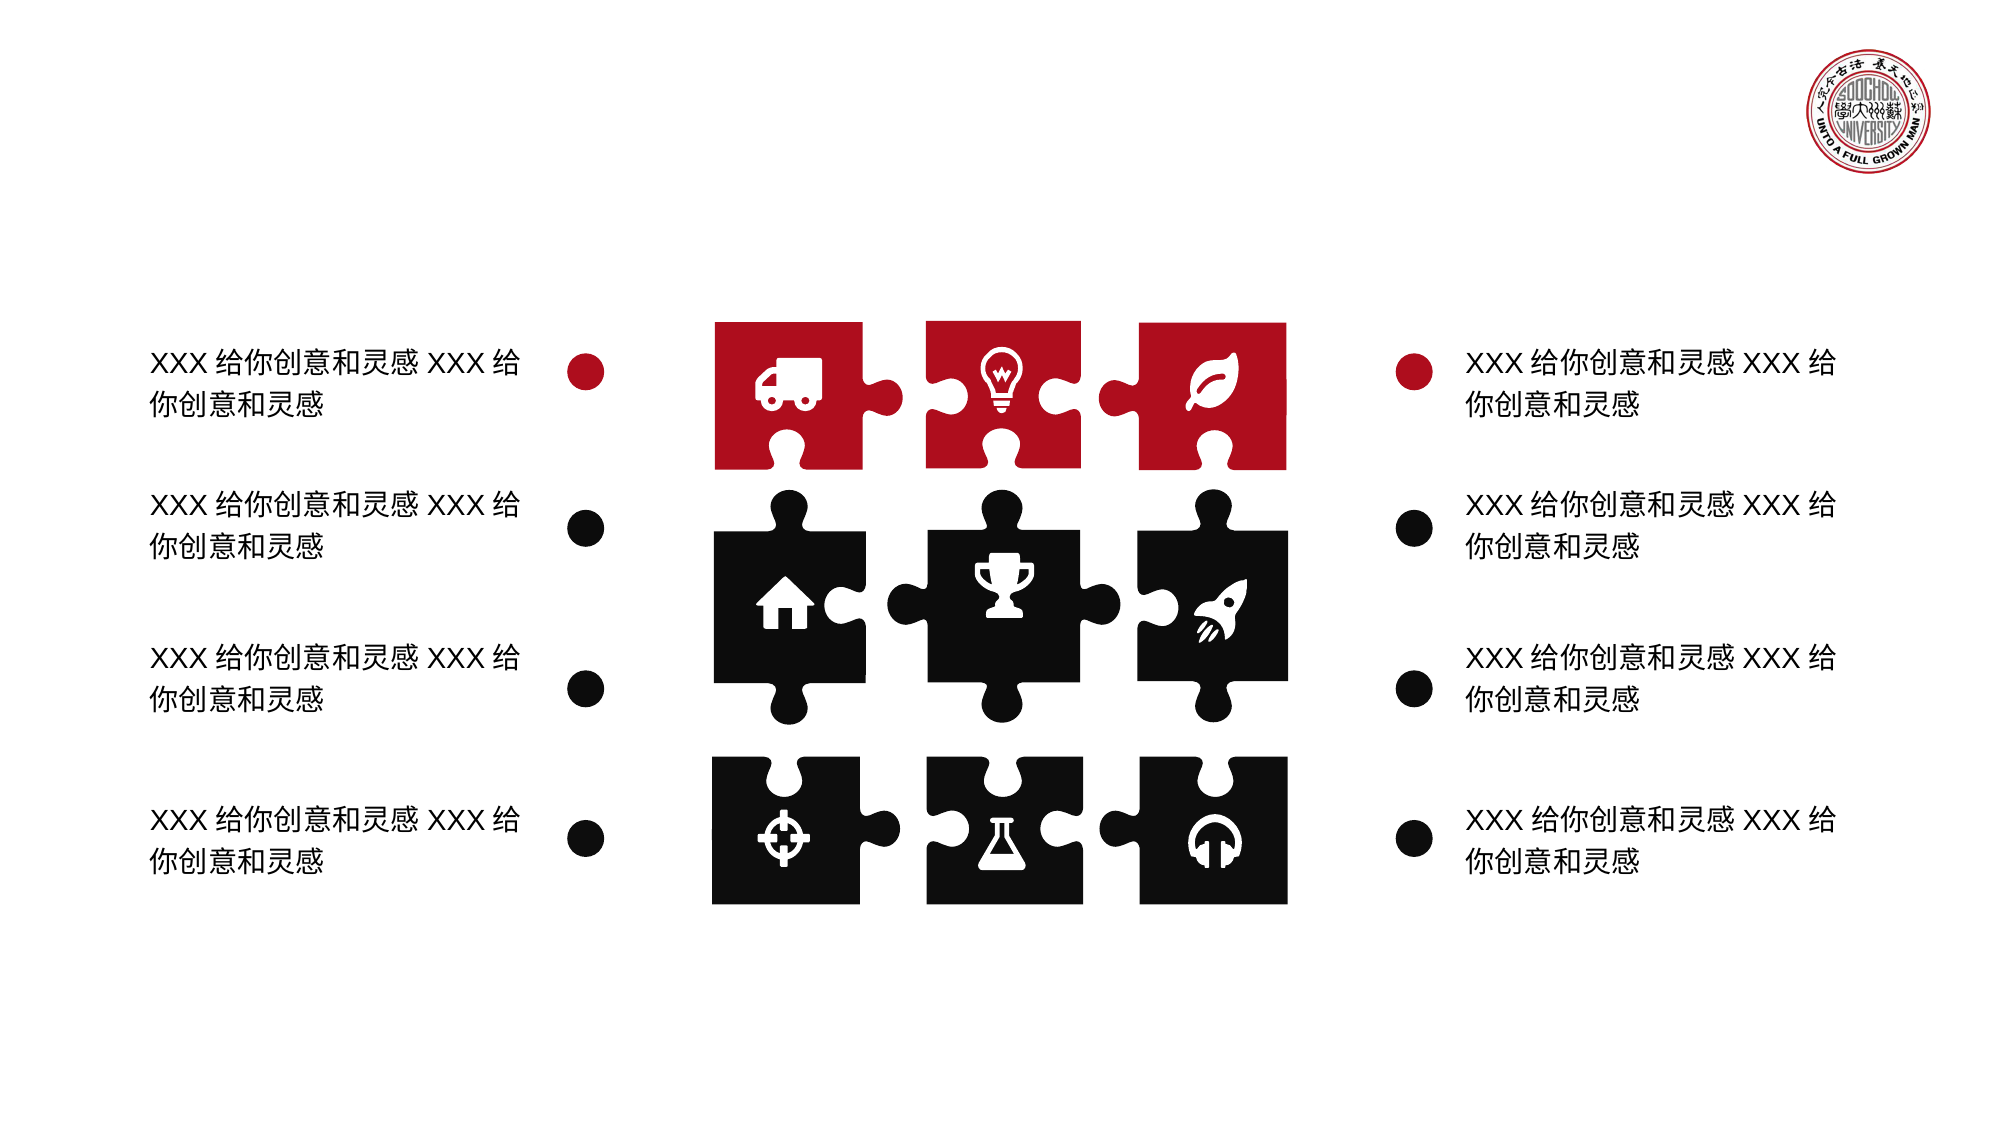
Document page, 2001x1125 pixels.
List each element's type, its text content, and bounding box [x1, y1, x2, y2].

text_box [566, 818, 606, 858]
text_box [1137, 489, 1289, 723]
text_box [711, 756, 901, 905]
text_box [1185, 352, 1239, 412]
text_box [756, 576, 815, 629]
text_box [980, 346, 1023, 398]
text_box [714, 322, 903, 470]
picture [1806, 49, 1931, 174]
text_box XXX给你创意和灵感XXX给你创意和灵感 [1450, 330, 1874, 429]
text_box XXX给你创意和灵感XXX给你创意和灵感 [1450, 471, 1874, 571]
text_box [755, 357, 823, 412]
text_box [1394, 508, 1434, 548]
text_box [566, 508, 606, 548]
text_box [978, 817, 1026, 871]
text_box [974, 552, 1035, 618]
text_box [757, 809, 810, 867]
text_box XXX给你创意和灵感XXX给你创意和灵感 [1450, 624, 1874, 724]
text_box XXX给你创意和灵感XXX给你创意和灵感 [134, 471, 559, 571]
text_box [1394, 352, 1434, 392]
text_box [926, 756, 1084, 905]
text_box [566, 352, 606, 392]
text_box XXX给你创意和灵感XXX给你创意和灵感 [135, 330, 559, 429]
text_box XXX给你创意和灵感XXX给你创意和灵感 [135, 786, 559, 886]
text_box [1197, 620, 1219, 643]
text_box [713, 489, 866, 725]
text_box [1194, 579, 1247, 640]
text_box [887, 489, 1121, 723]
text_box [1188, 814, 1242, 868]
text_box [1099, 756, 1288, 905]
text_box [1098, 322, 1287, 471]
text_box [996, 407, 1007, 414]
text_box XXX给你创意和灵感XXX给你创意和灵感 [1450, 786, 1874, 886]
text_box [993, 400, 1011, 406]
text_box [566, 669, 606, 709]
text_box [925, 320, 1081, 469]
text_box XXX给你创意和灵感XXX给你创意和灵感 [134, 624, 559, 724]
text_box [1394, 669, 1434, 709]
text_box [1394, 818, 1434, 858]
